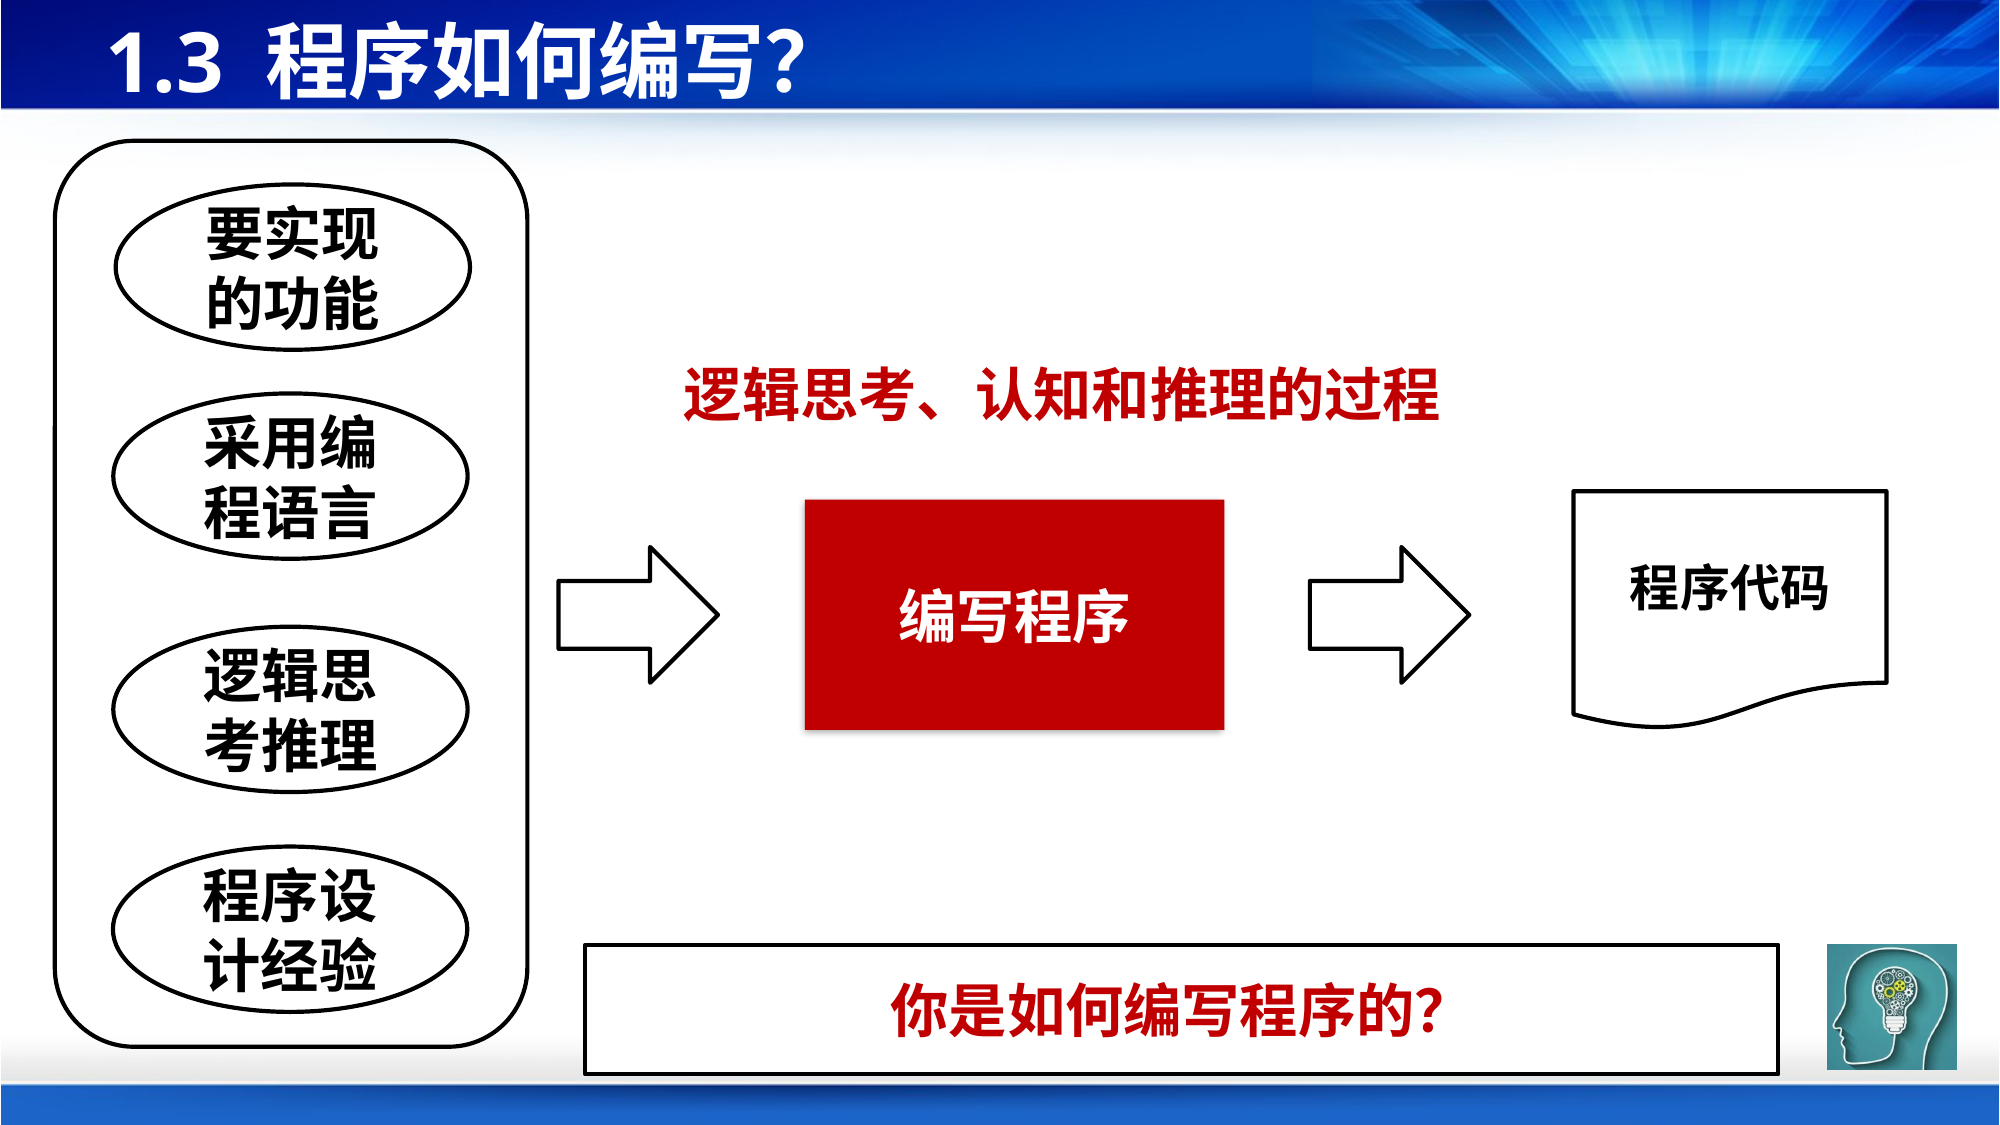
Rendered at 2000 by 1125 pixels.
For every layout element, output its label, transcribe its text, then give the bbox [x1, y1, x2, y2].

picture [1, 0, 1999, 1125]
text_box [1307, 545, 1472, 685]
text_box 逻辑思考、认知和推理的过程 [669, 350, 1544, 436]
text_box 编写程序 [804, 499, 1225, 731]
text_box [556, 545, 721, 685]
text_box [52, 138, 530, 1049]
text_box 你是如何编写程序的？ [583, 943, 1780, 1076]
title 1.3 程序如何编写？ [90, 1, 1880, 118]
text_box 程序代码 [1571, 489, 1889, 730]
